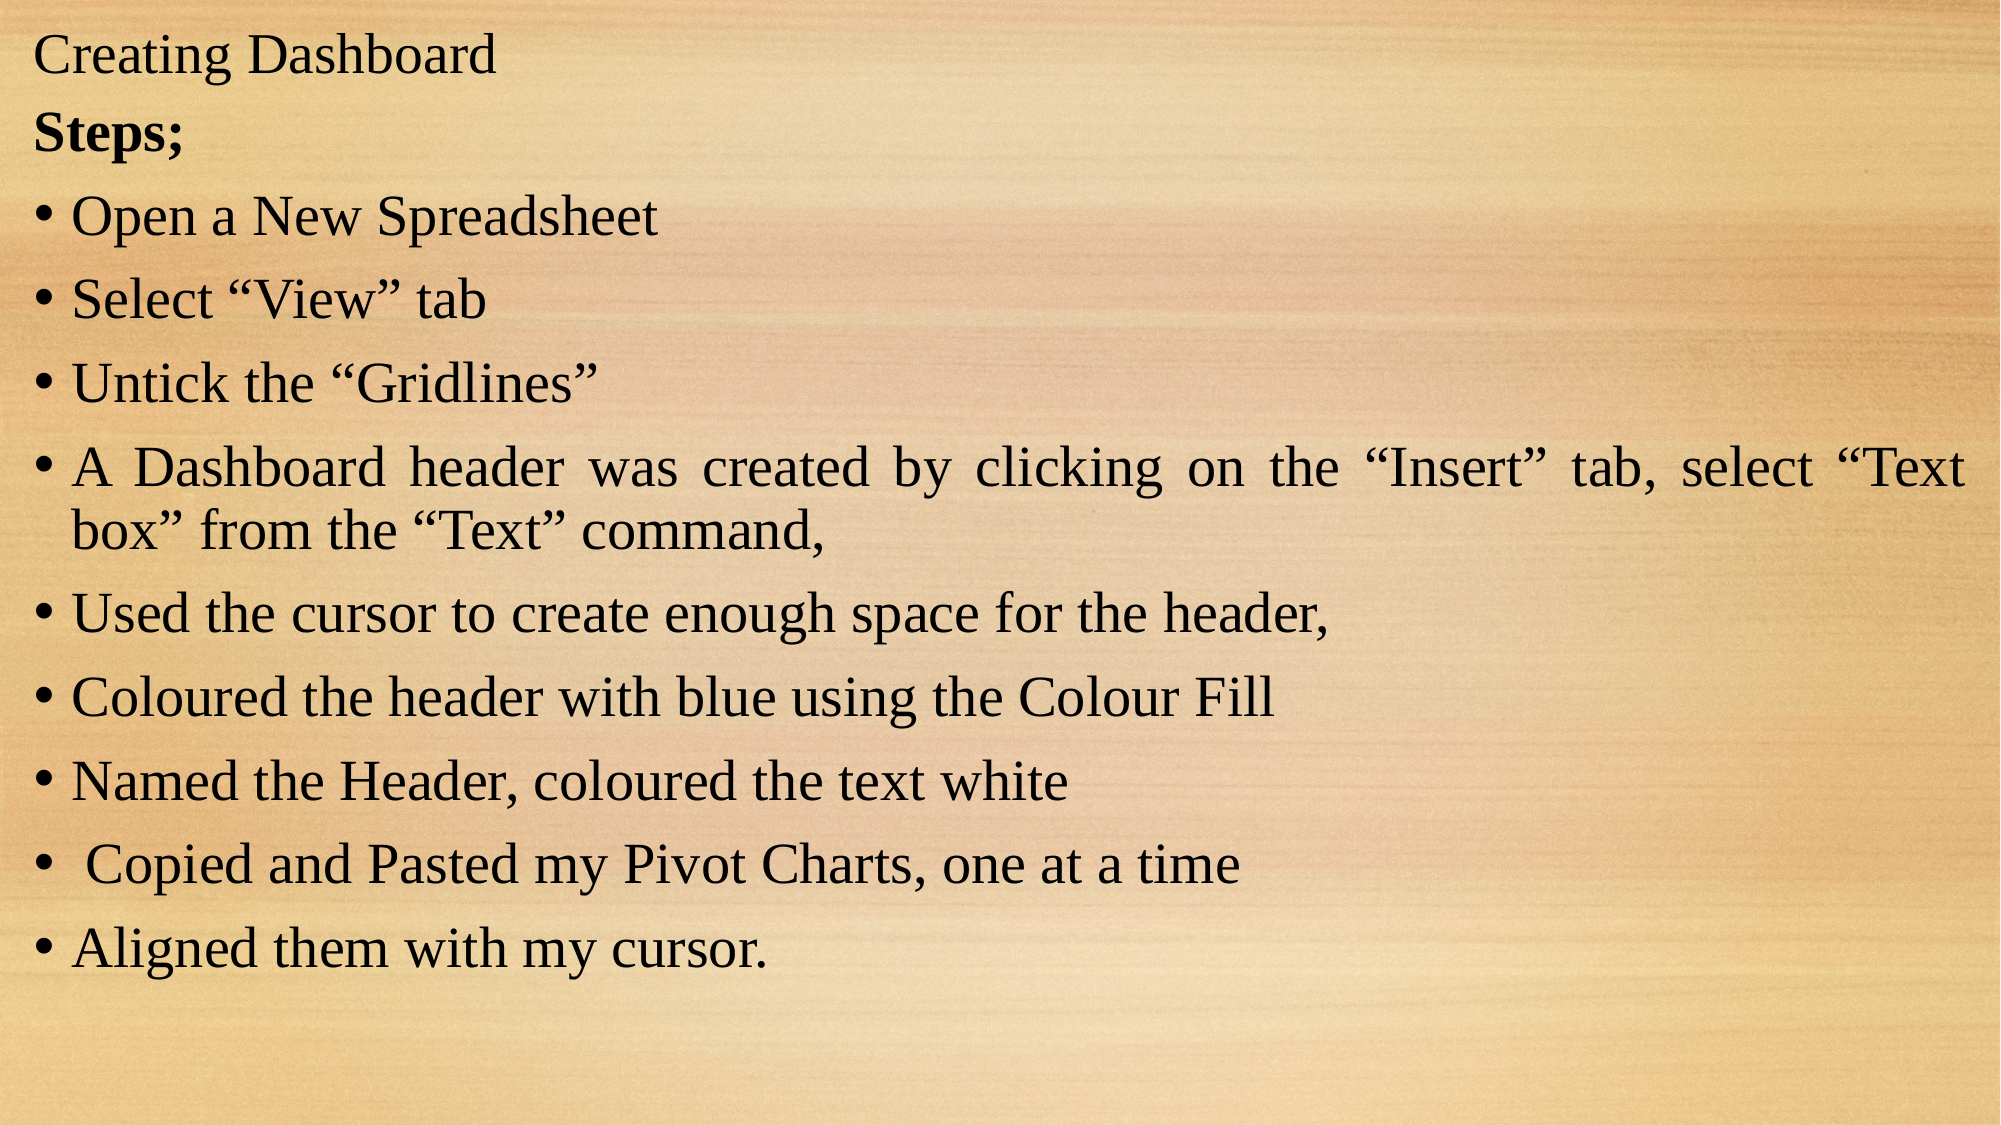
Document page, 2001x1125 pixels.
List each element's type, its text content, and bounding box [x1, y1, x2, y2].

list Steps; Open a New Spreadsheet Select “View” tab Untick the “Gridlines” A Dashboard header was created by clicking on the “Insert” tab, select “Text box” from the “Text” command, Used the cursor to create enough space for the header, Coloured the header with blue using the Colour Fill Named the Header, coloured the text white Copied and Pasted my Pivot Charts, one at a time Aligned them with my cursor. [18, 93, 1982, 1109]
picture [0, 0, 2001, 1125]
title Creating Dashboard [18, 16, 1982, 93]
